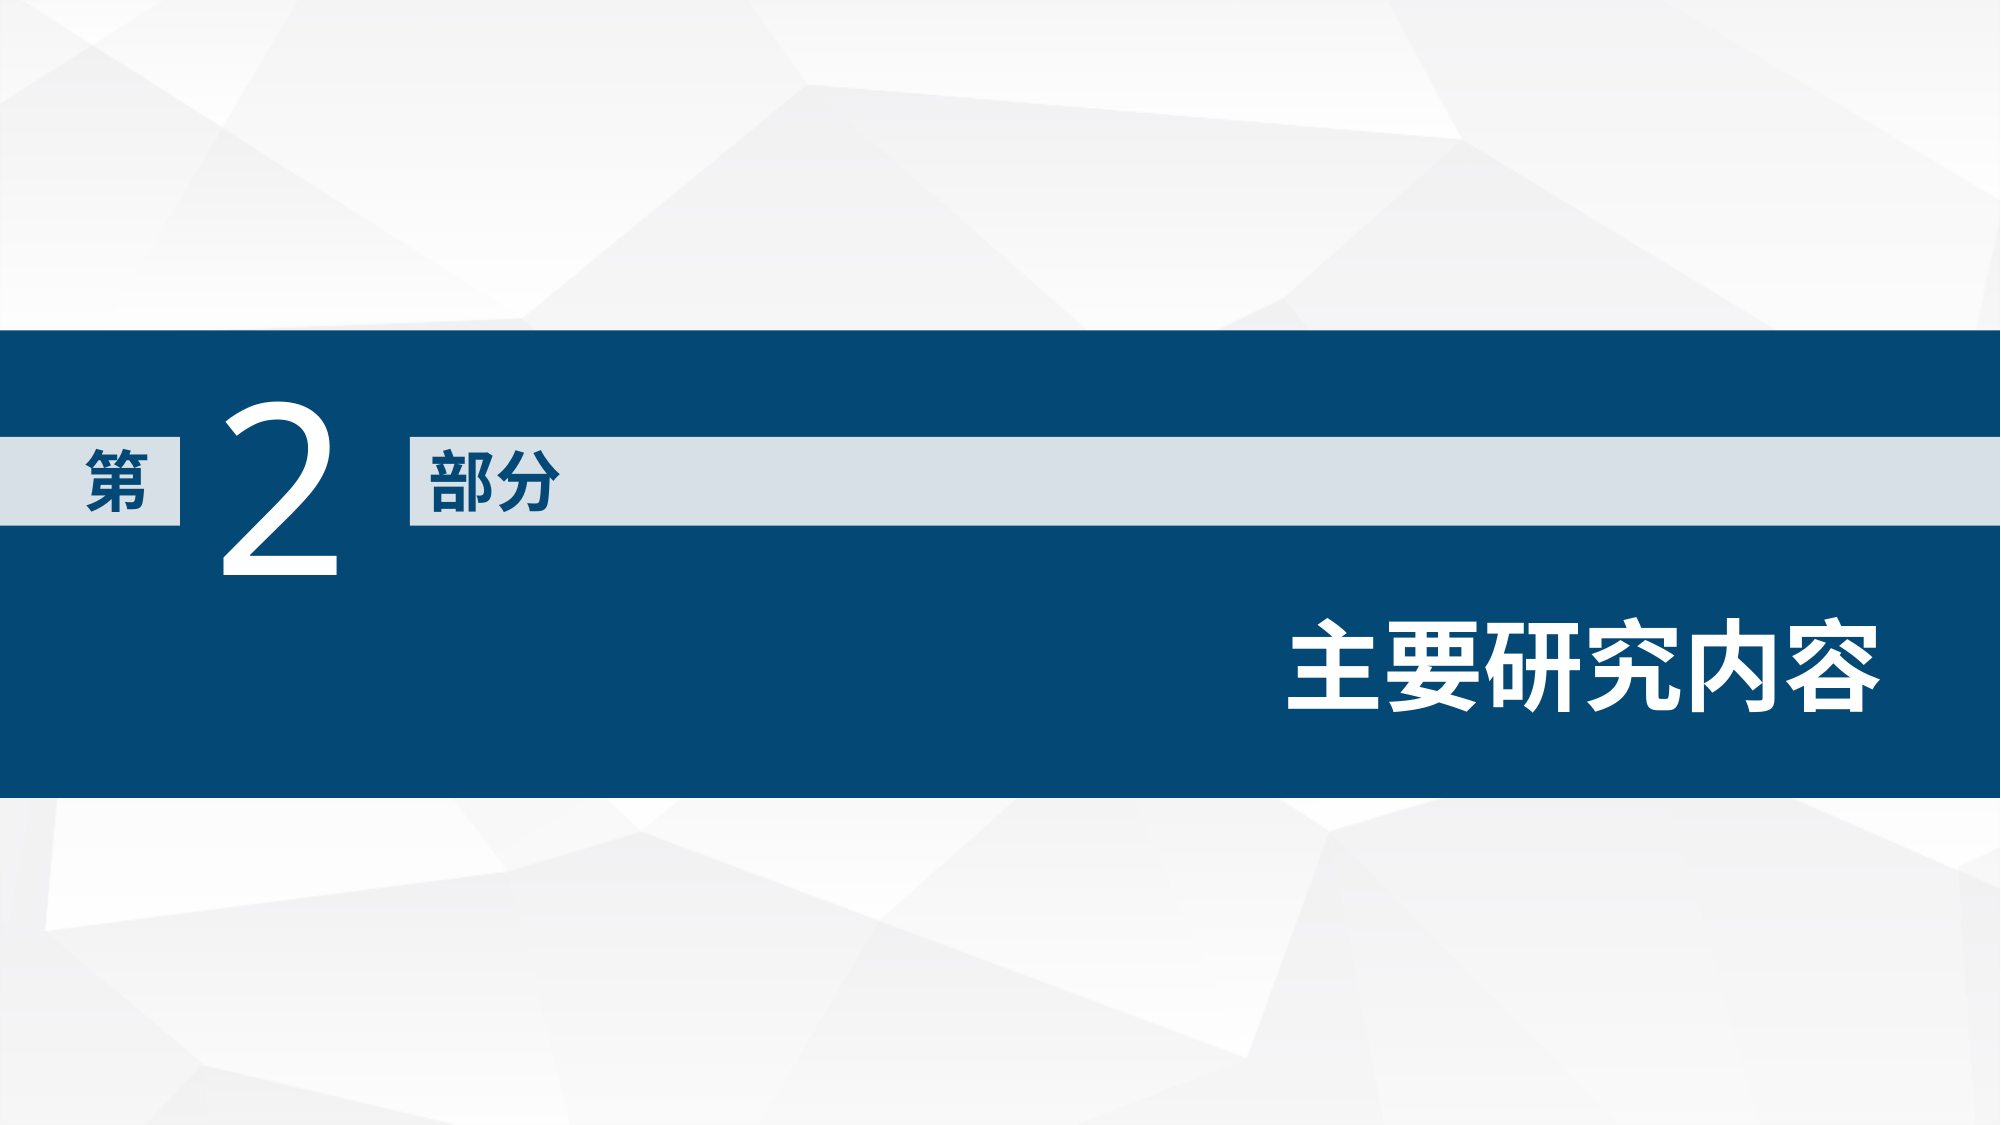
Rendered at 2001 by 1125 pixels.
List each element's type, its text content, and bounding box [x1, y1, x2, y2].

text_box 第 [68, 432, 163, 528]
text_box [409, 436, 414, 527]
text_box 2 [155, 328, 408, 631]
text_box [0, 329, 2000, 799]
text_box [705, 436, 2000, 527]
text_box [0, 436, 68, 527]
text_box 部分 [414, 432, 705, 528]
picture [0, 0, 2001, 1125]
text_box 主要研究内容 [1114, 595, 2000, 731]
